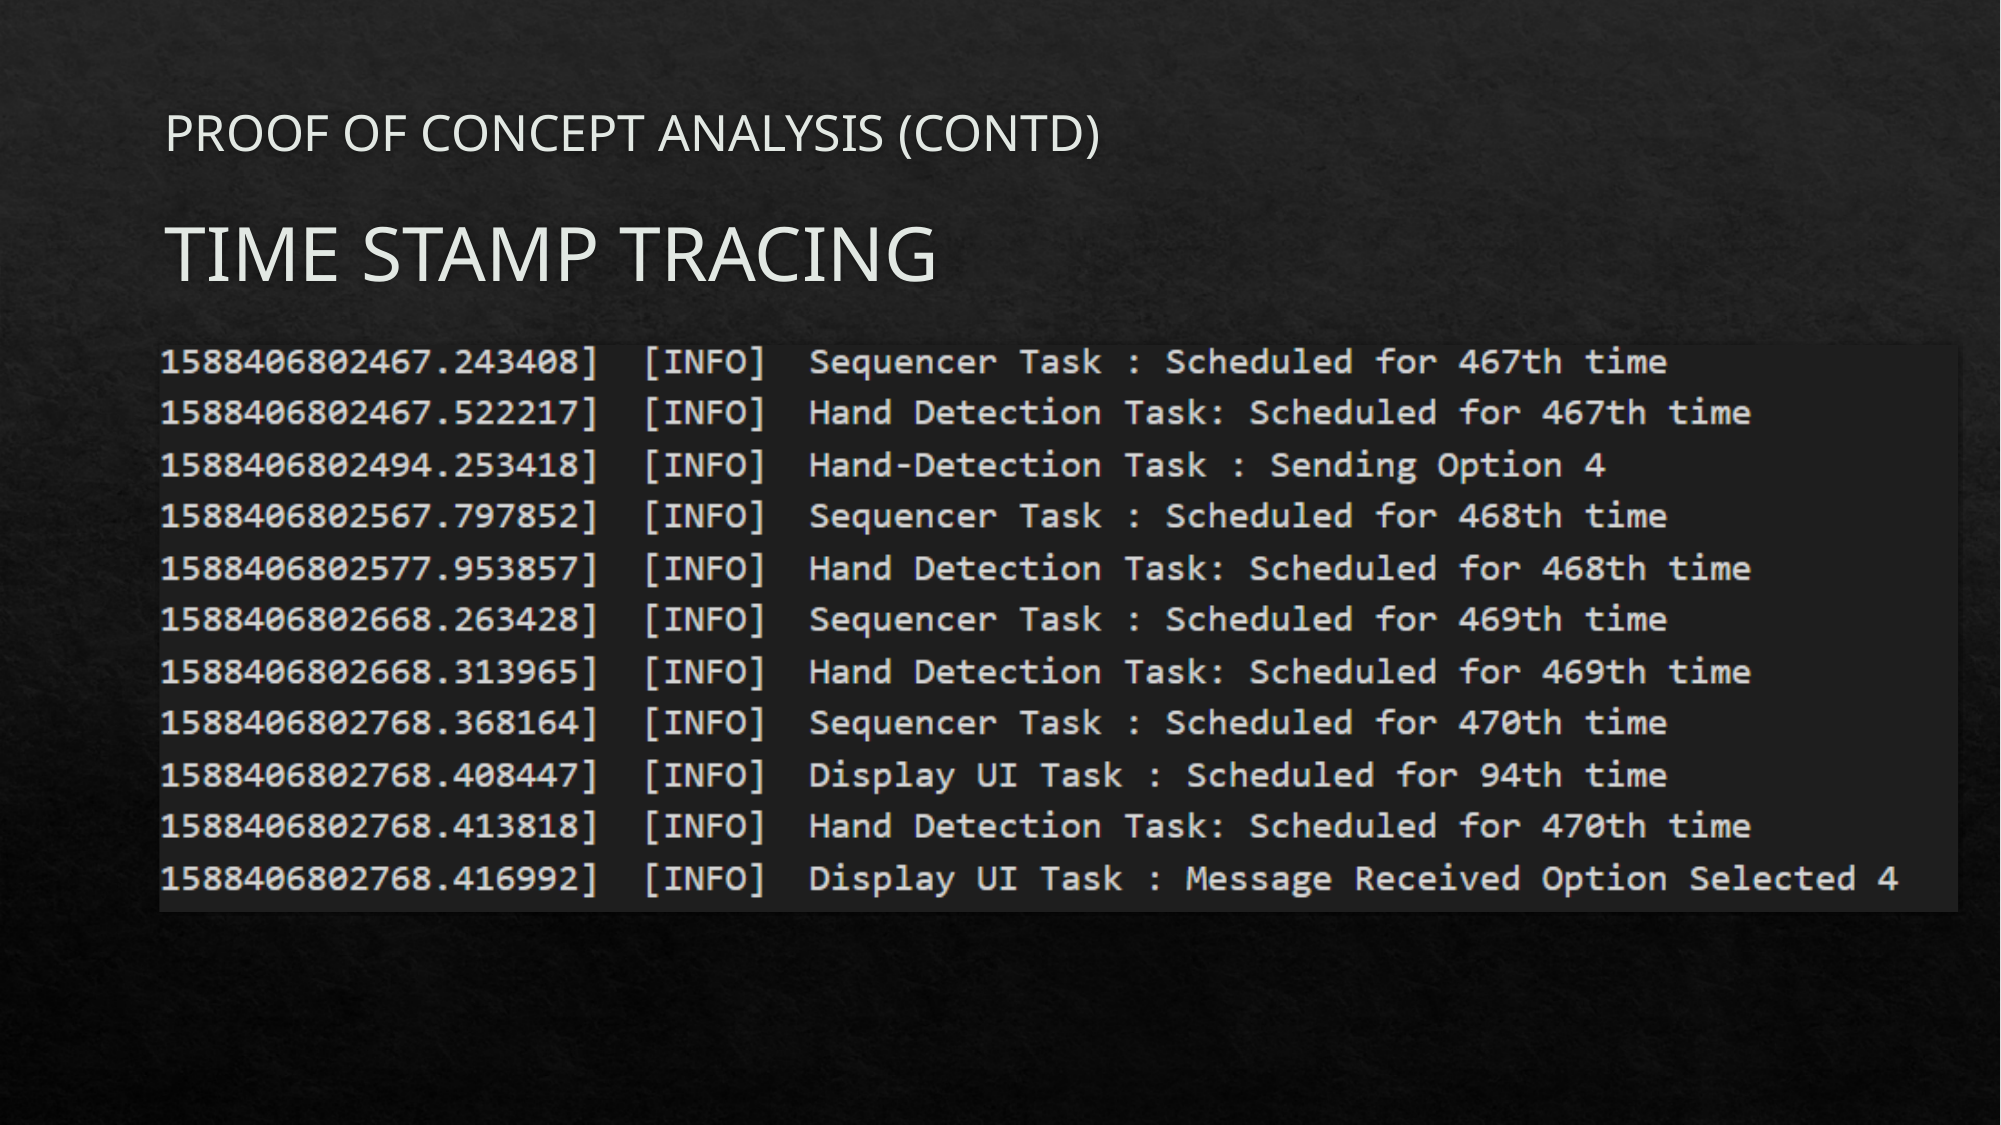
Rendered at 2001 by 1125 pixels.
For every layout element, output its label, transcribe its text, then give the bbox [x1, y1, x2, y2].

title PROOF OF CONCEPT ANALYSIS (CONTD) TIME STAMP TRACING [149, 99, 1849, 307]
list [159, 345, 1959, 912]
